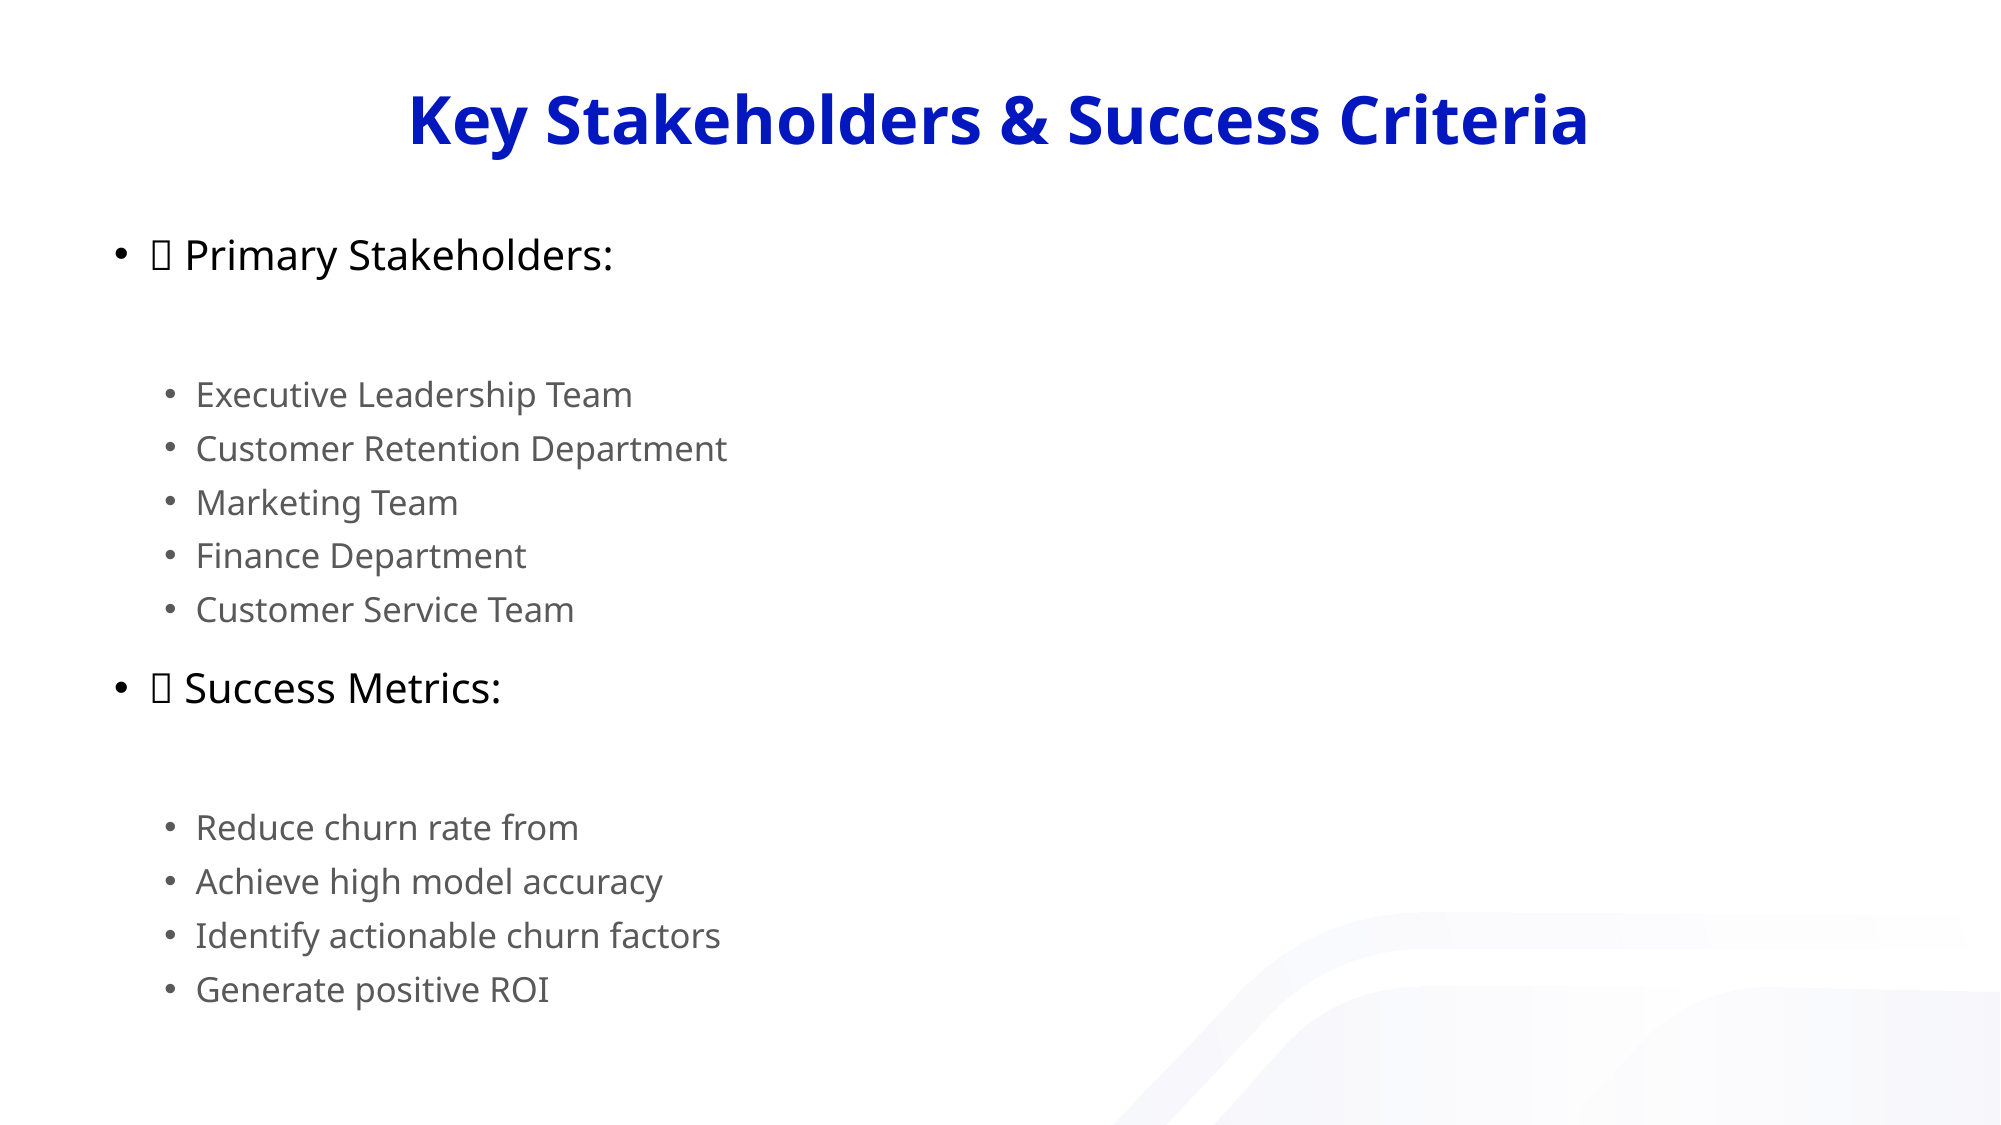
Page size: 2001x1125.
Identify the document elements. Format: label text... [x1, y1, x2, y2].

title Key Stakeholders & Success Criteria [114, 59, 1886, 178]
list 👥 Primary Stakeholders: Executive Leadership Team Customer Retention Department Marketing Team Finance Department Customer Service Team ✅ Success Metrics: Reduce churn rate from Achieve high model accuracy Identify actionable churn factors Generate positive ROI [114, 213, 1886, 1013]
